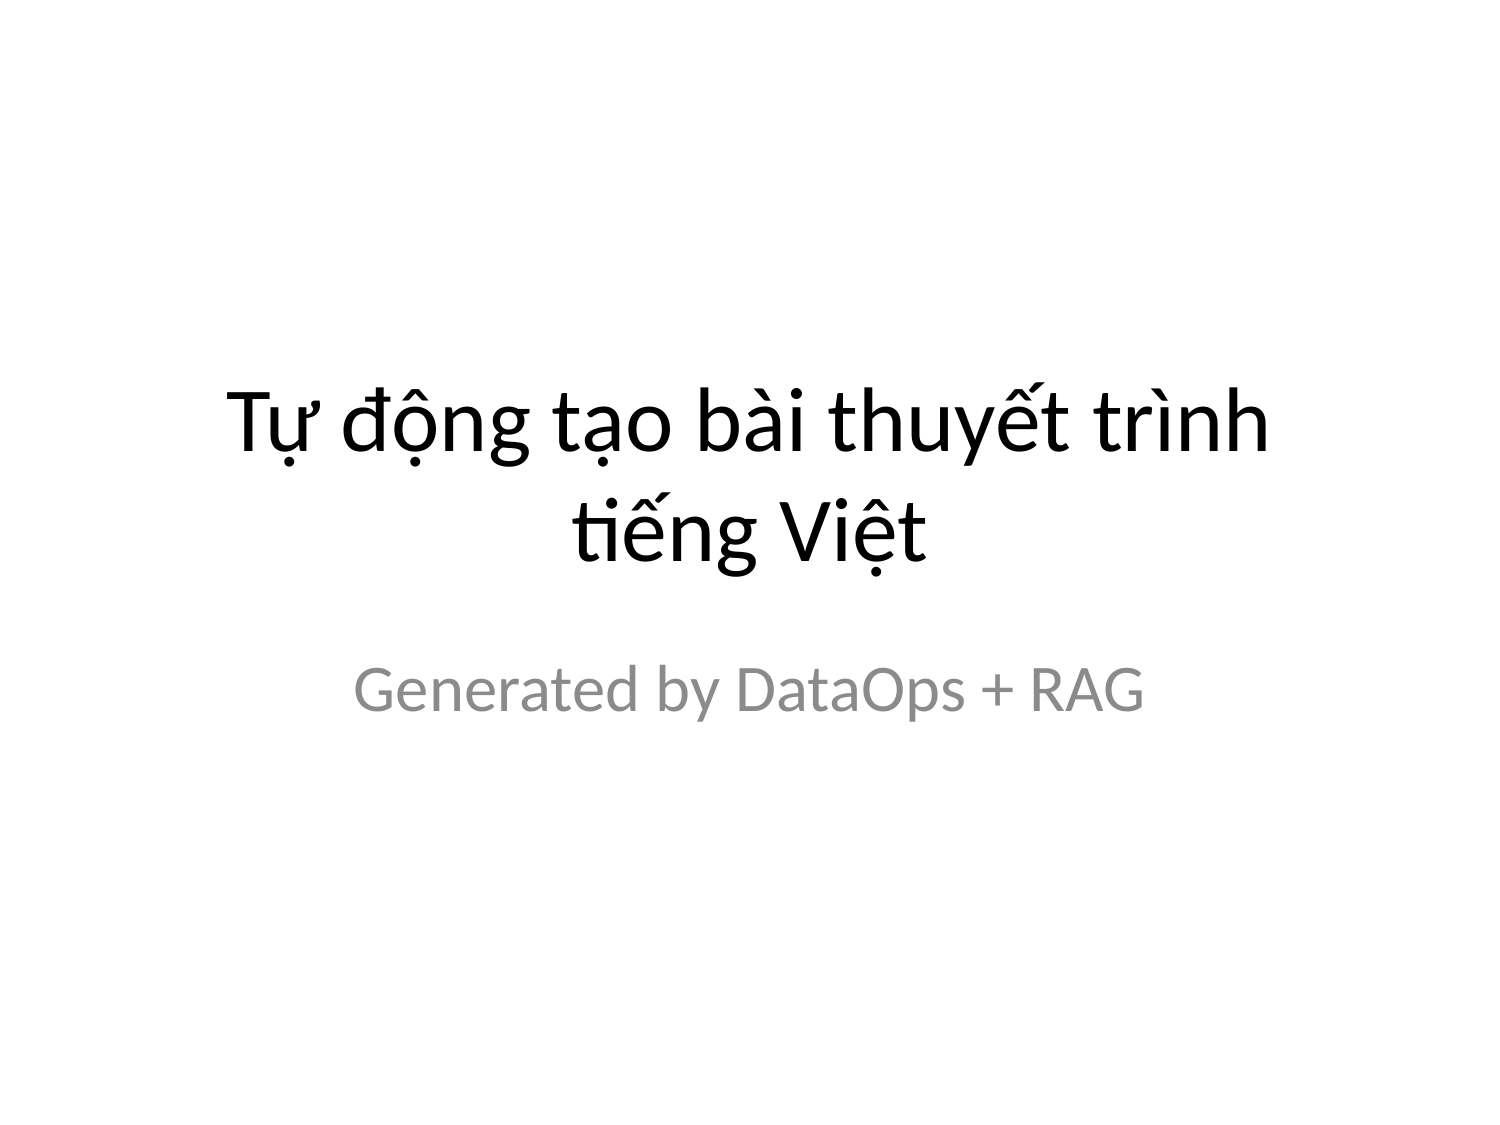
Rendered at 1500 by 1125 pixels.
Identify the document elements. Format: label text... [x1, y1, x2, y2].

subtitle Generated by DataOps + RAG [225, 637, 1275, 925]
title Tự động tạo bài thuyết trình tiếng Việt [112, 349, 1388, 591]
